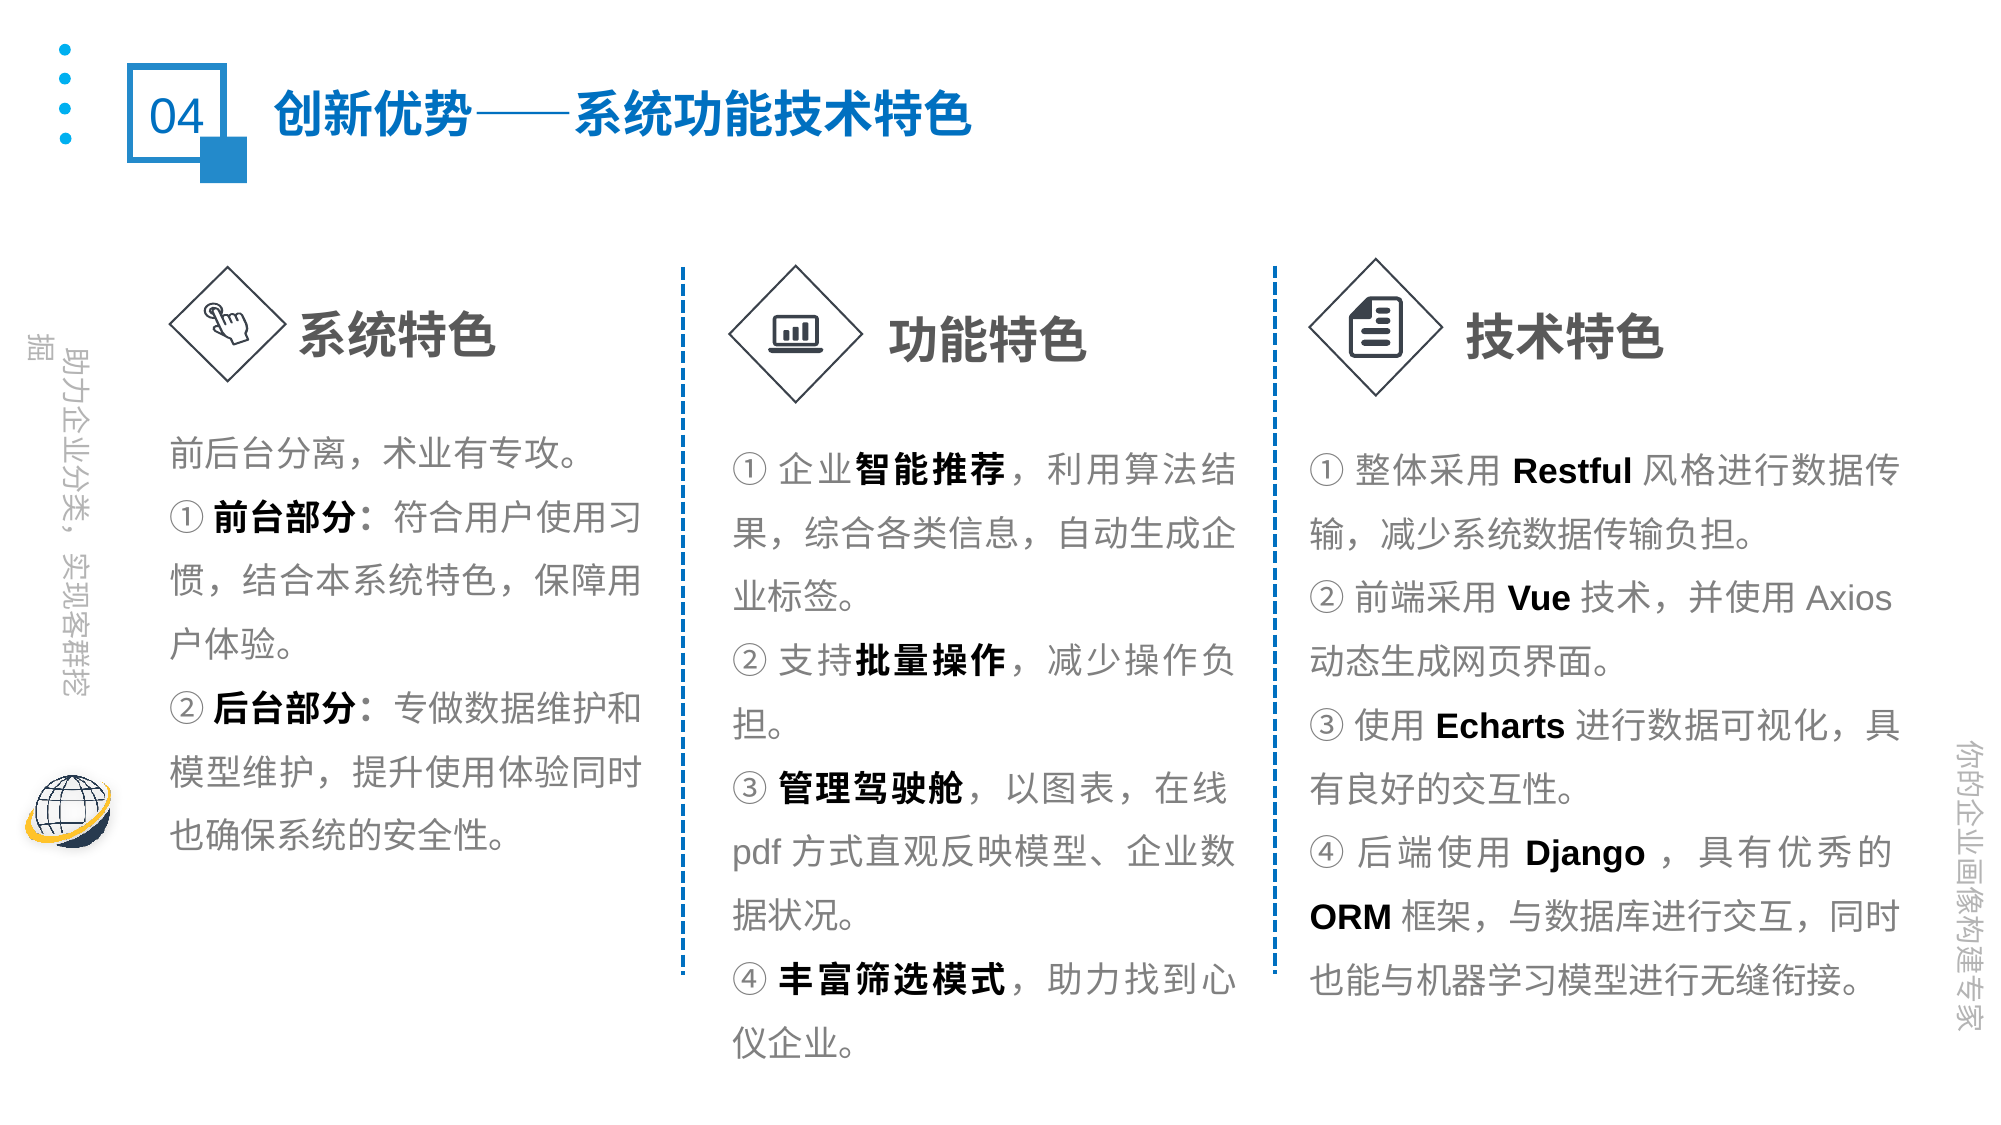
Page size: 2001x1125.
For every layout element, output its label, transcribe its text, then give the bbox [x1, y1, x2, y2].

picture [23, 767, 117, 853]
text_box 创新优势——系统功能技术特色 [258, 75, 1075, 151]
text_box [208, 265, 247, 284]
text_box ①整体采用Restful风格进行数据传输，减少系统数据传输负担。 ②前端采用Vue技术，并使用Axios动态生成网页界面。 ③使用Echarts进行数据可视化，具有良好的交互性。 ④后端使用Django，具有优秀的ORM框架，与数据库进行交互，同时也能与机器学习模型进行无缝衔接。 [1294, 419, 1916, 1008]
text_box [199, 136, 248, 184]
text_box [1308, 313, 1321, 341]
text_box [717, 288, 1252, 812]
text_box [1321, 272, 1431, 382]
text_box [154, 284, 659, 797]
text_box 04 [129, 66, 224, 161]
text_box [1361, 257, 1390, 272]
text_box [729, 265, 863, 288]
text_box 技术特色 [1431, 286, 1701, 374]
text_box [1361, 382, 1391, 397]
